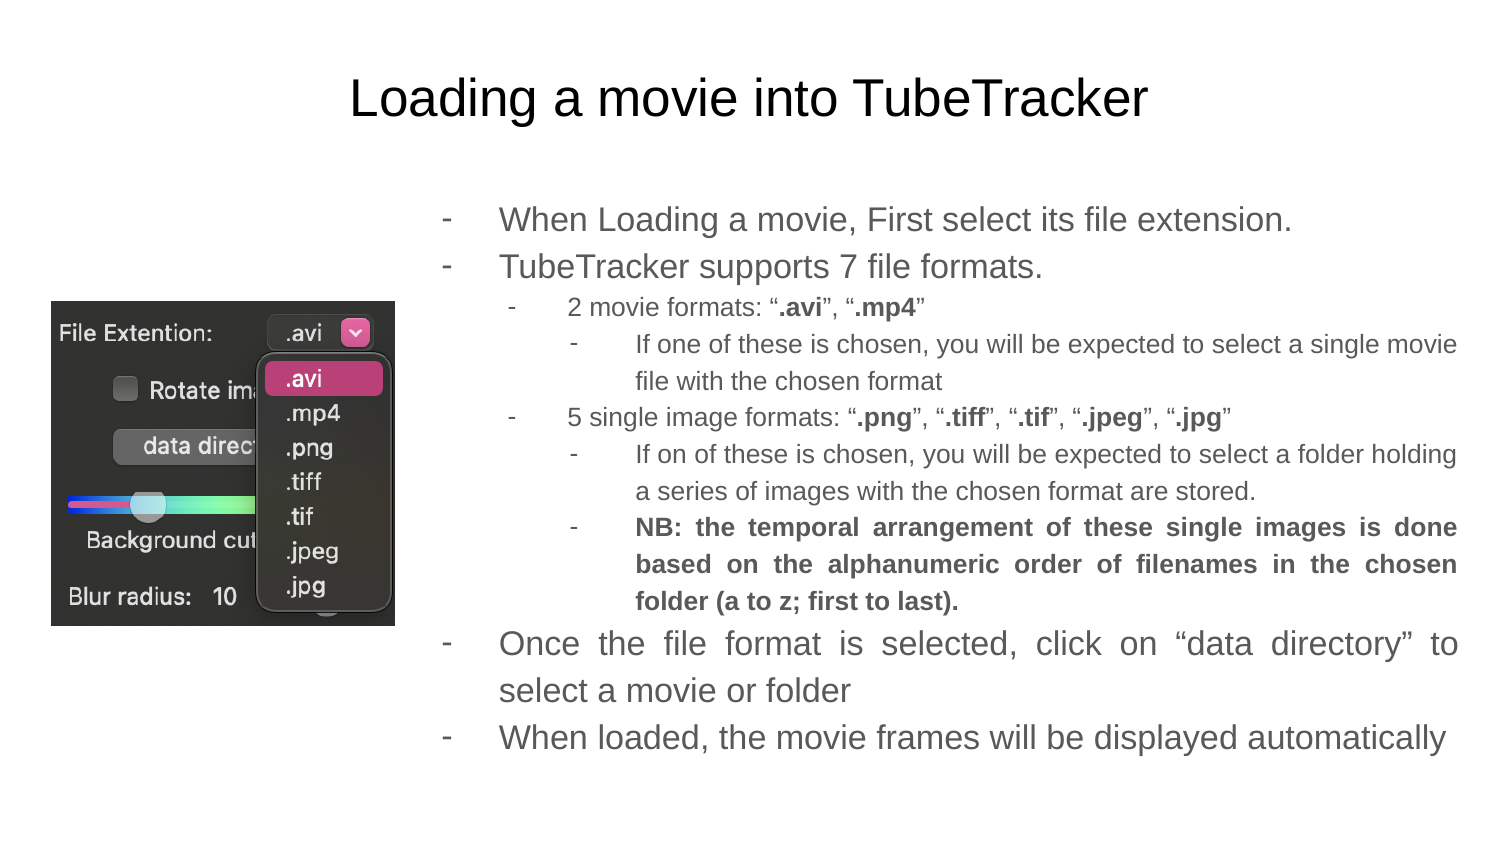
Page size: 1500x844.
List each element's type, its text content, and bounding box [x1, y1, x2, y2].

list When Loading a movie, First select its file extension. TubeTracker supports 7 file formats. 2 movie formats: “.avi”, “.mp4” If one of these is chosen, you will be expected to select a single movie file with the chosen format 5 single image formats: “.png”, “.tiff”, “.tif”, “.jpeg”, “.jpg” If on of these is chosen, you will be expected to select a folder holding a series of images with the chosen format are stored. NB: the temporal arrangement of these single images is done based on the alphanumeric order of filenames in the chosen folder (a to z; first to last). Once the file format is selected, click on “data directory” to select a movie or folder When loaded, the movie frames will be displayed automatically [415, 176, 1474, 793]
title Loading a movie into TubeTracker [51, 48, 1449, 142]
picture [50, 301, 395, 626]
